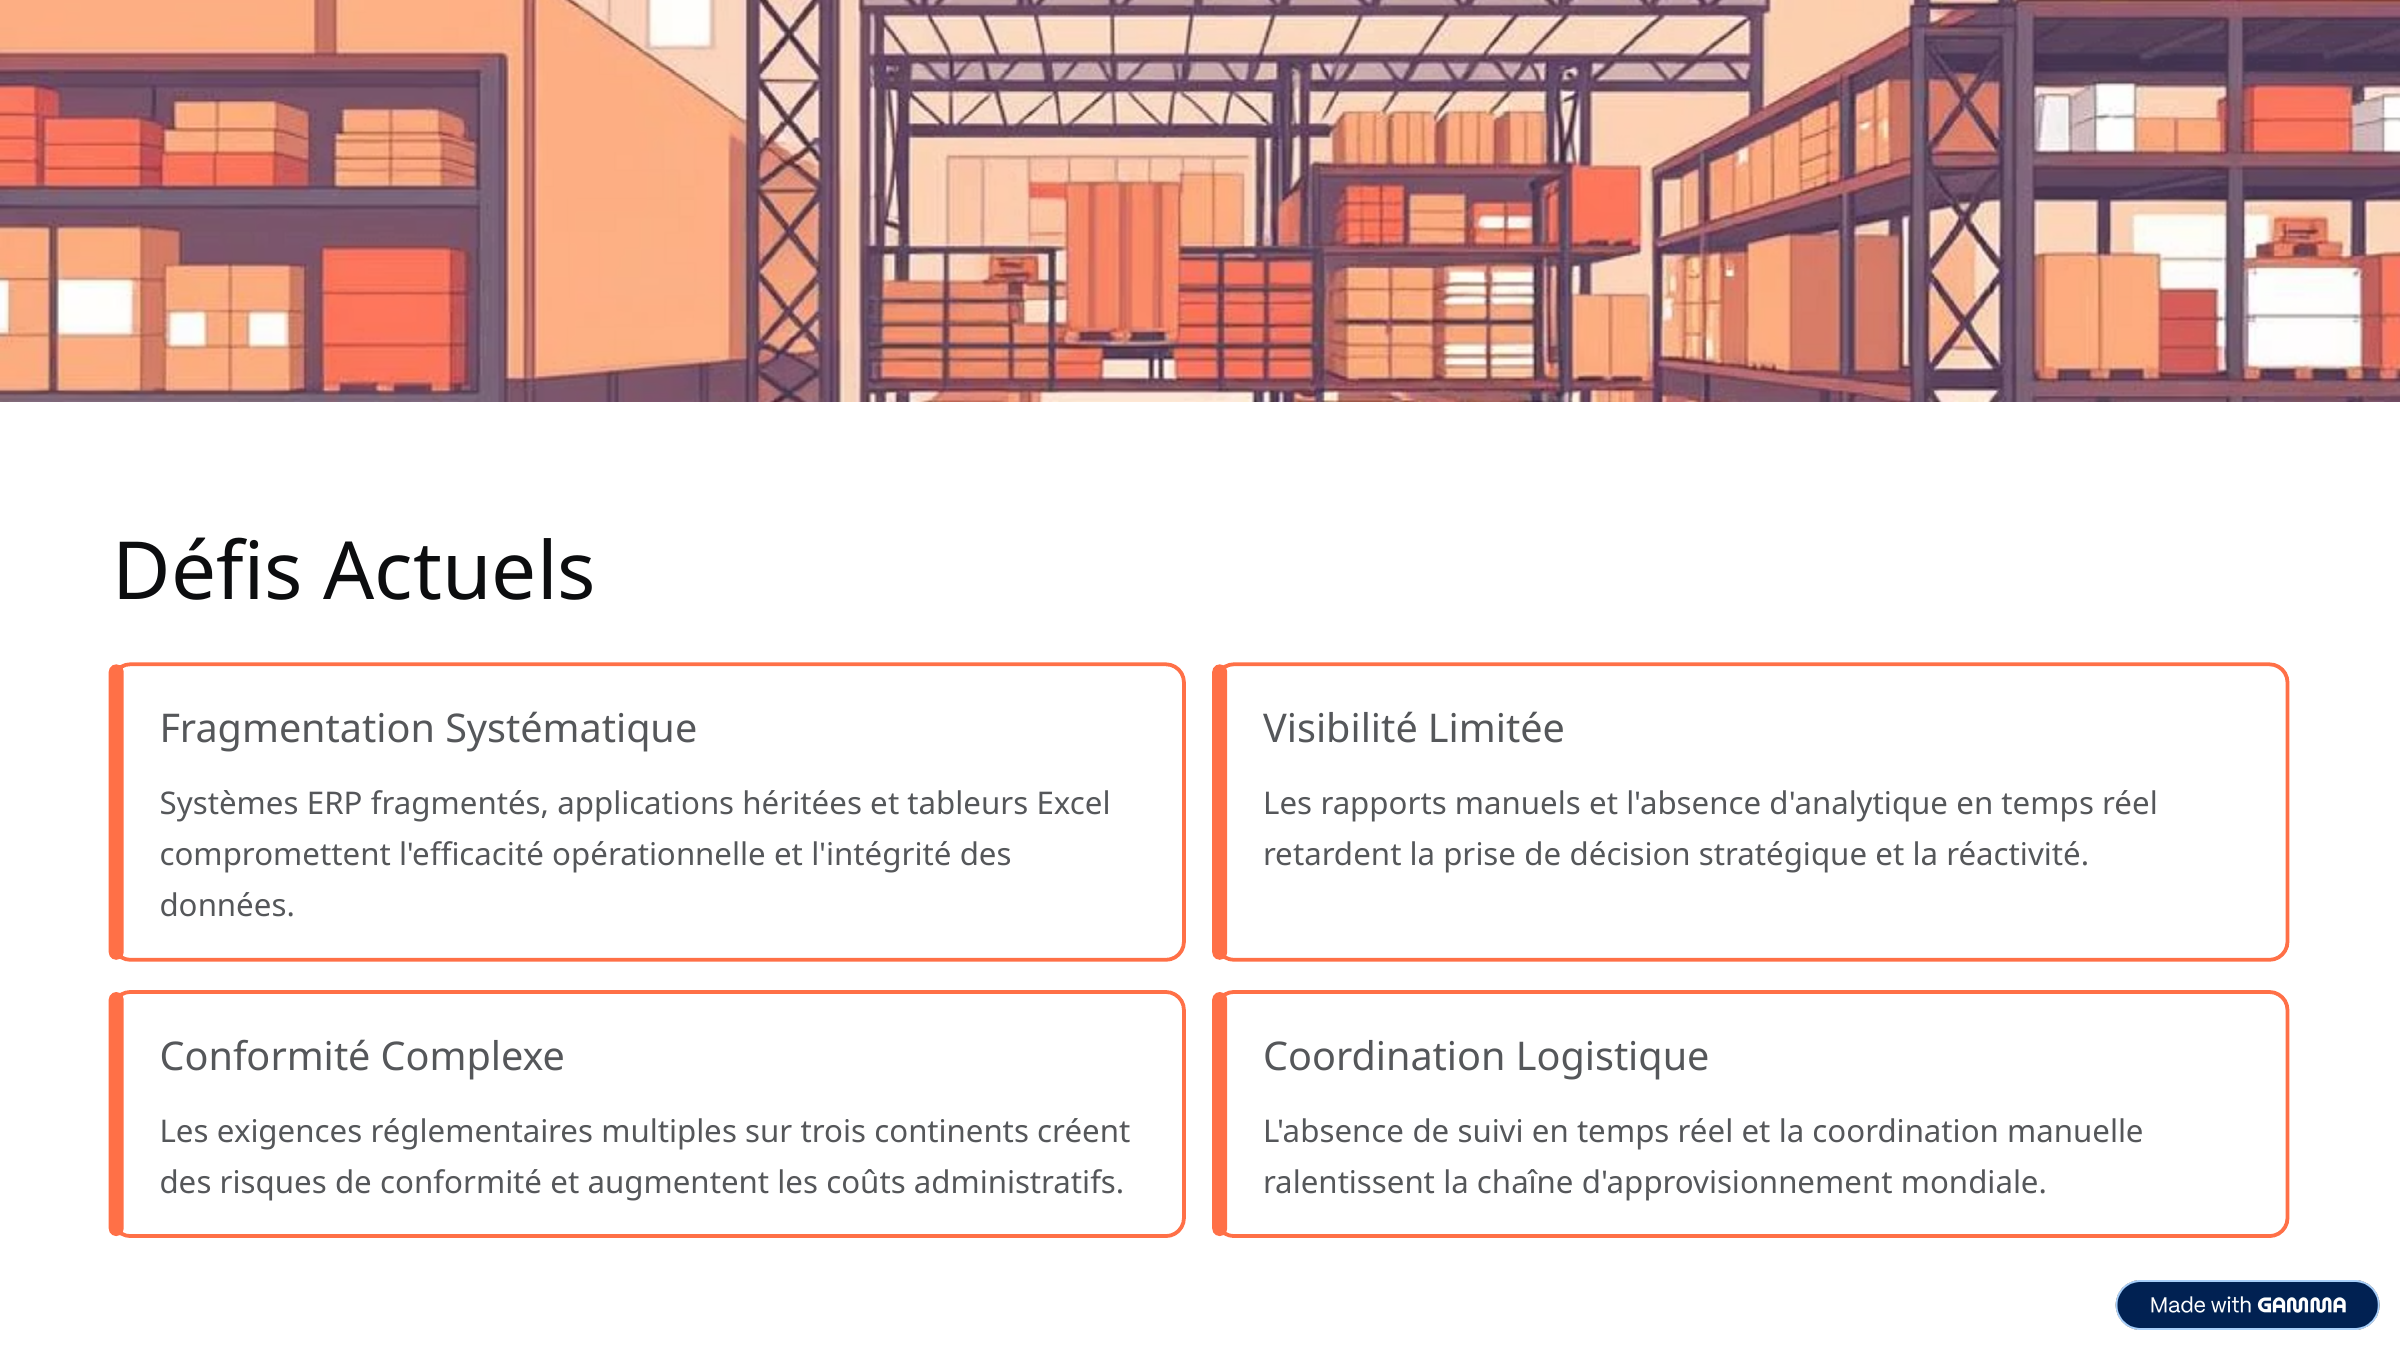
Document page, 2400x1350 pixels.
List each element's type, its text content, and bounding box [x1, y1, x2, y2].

text_box Conformité Complexe [159, 1027, 573, 1078]
text_box Systèmes ERP fragmentés, applications héritées et tableurs Excel compromettent l'efficacité opérationnelle et l'intégrité des données. [159, 769, 1148, 924]
text_box L'absence de suivi en temps réel et la coordination manuelle ralentissent la chaîne d'approvisionnement mondiale. [1263, 1097, 2252, 1201]
text_box [108, 992, 124, 1237]
text_box [1212, 664, 1228, 960]
text_box Visibilité Limitée [1263, 700, 1665, 751]
text_box Coordination Logistique [1263, 1027, 1715, 1078]
text_box Les exigences réglementaires multiples sur trois continents créent des risques de conformité et augmentent les coûts administratifs. [159, 1097, 1148, 1201]
text_box [1212, 992, 1228, 1237]
text_box [1225, 991, 2288, 1237]
text_box [1226, 664, 2288, 960]
picture [2106, 1271, 2389, 1339]
text_box Fragmentation Systématique [159, 700, 703, 751]
text_box [122, 991, 1184, 1237]
text_box [108, 664, 124, 960]
text_box [122, 664, 1184, 960]
picture [0, 0, 2400, 402]
text_box Défis Actuels [112, 515, 917, 617]
text_box Les rapports manuels et l'absence d'analytique en temps réel retardent la prise de décision stratégique et la réactivité. [1263, 769, 2252, 873]
